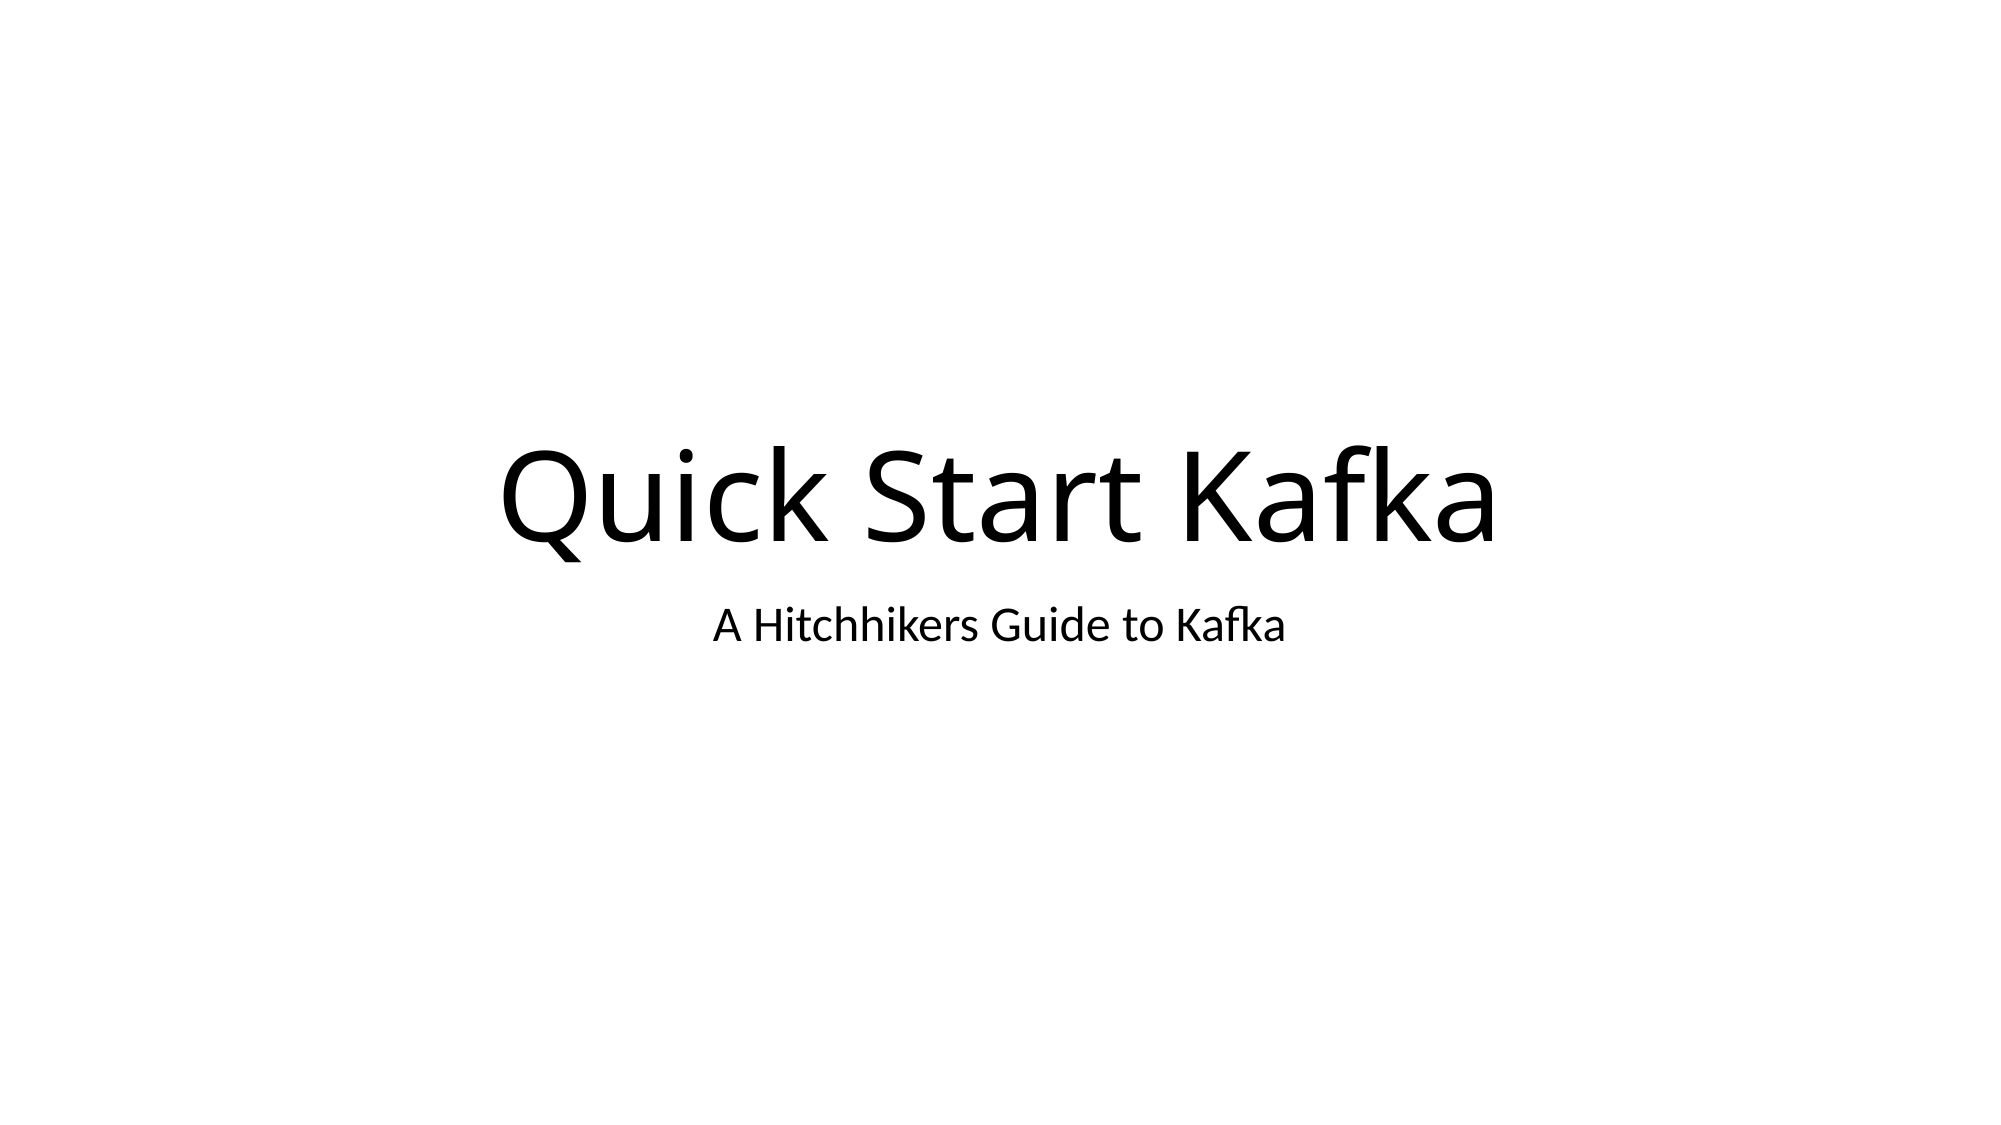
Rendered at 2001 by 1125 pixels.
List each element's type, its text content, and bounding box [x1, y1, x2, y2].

subtitle A Hitchhikers Guide to Kafka [249, 590, 1750, 863]
title Quick Start Kafka [249, 184, 1750, 576]
